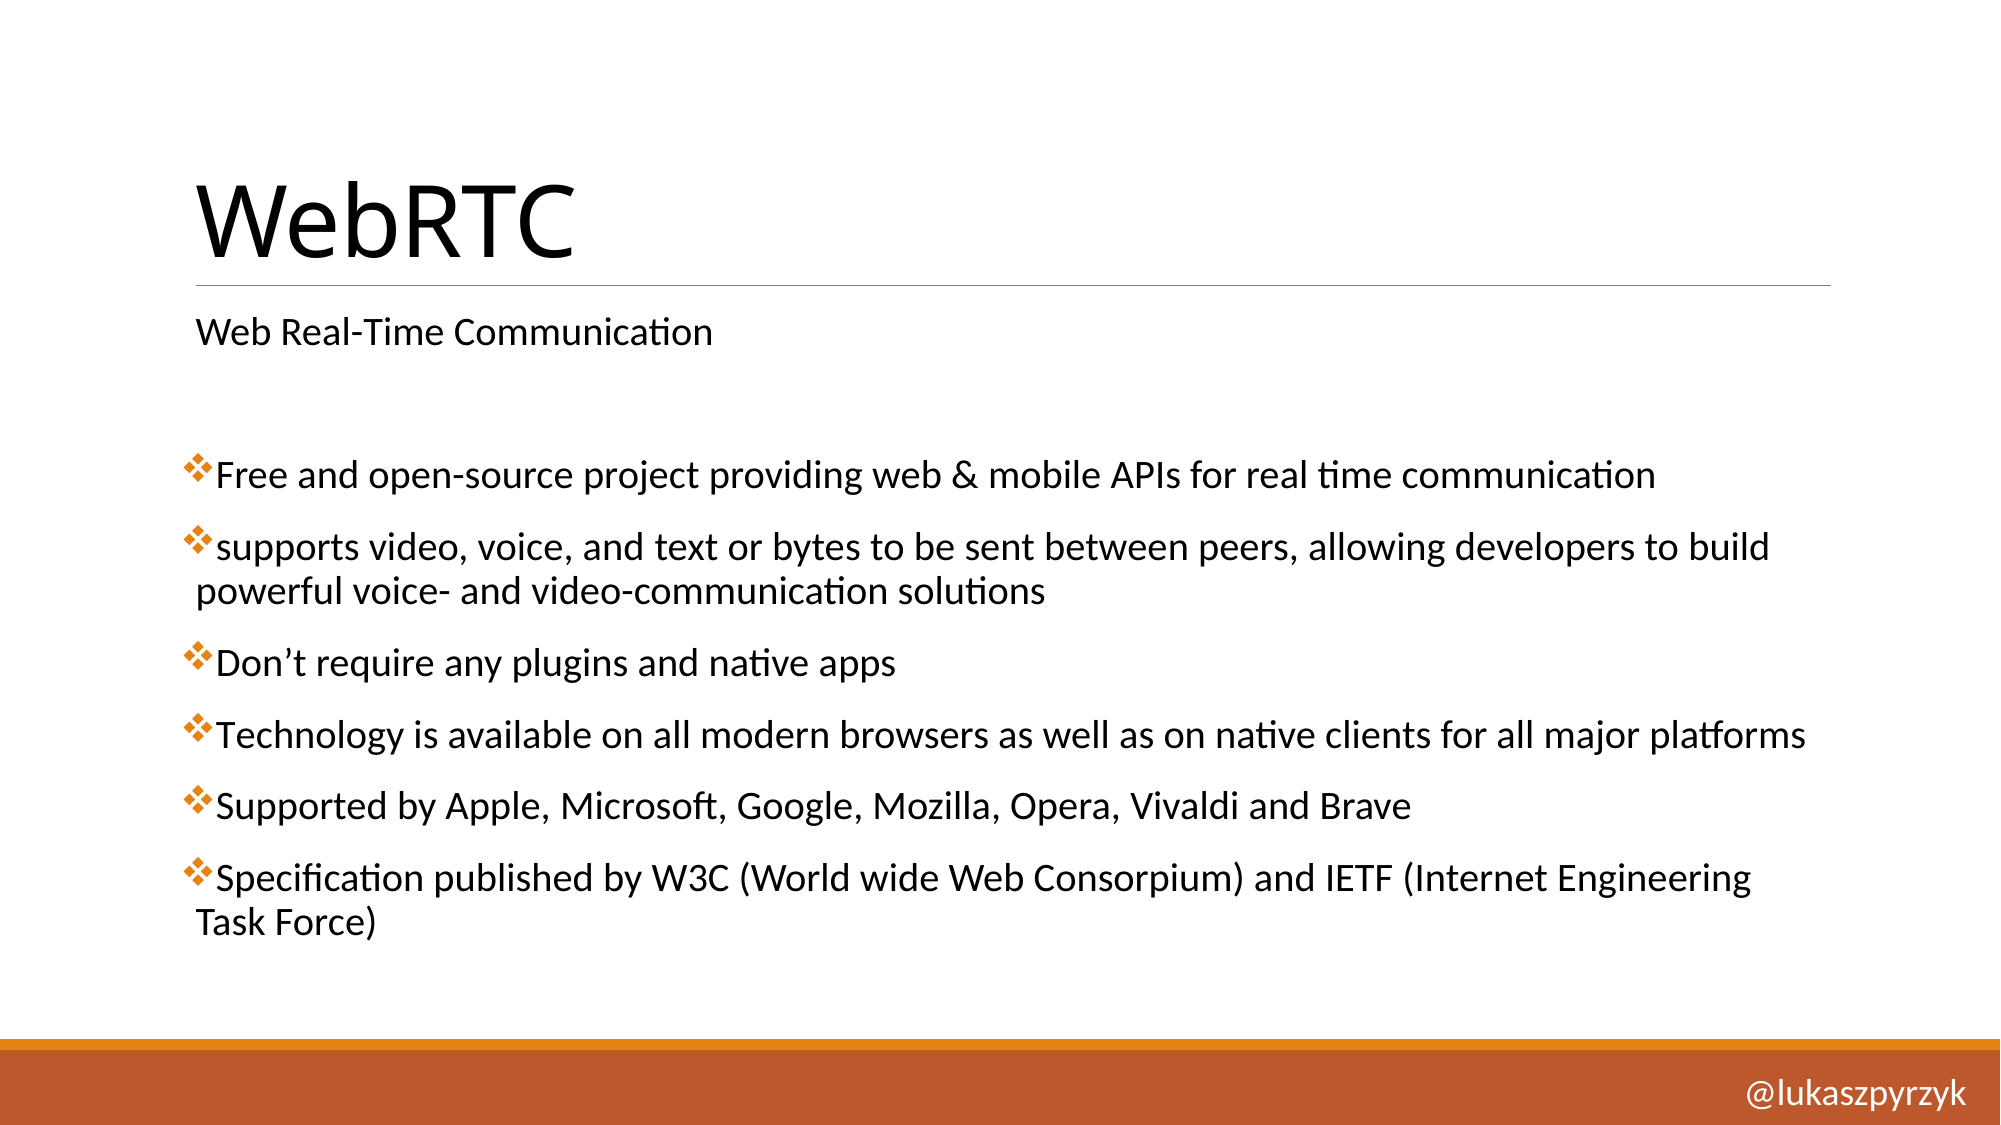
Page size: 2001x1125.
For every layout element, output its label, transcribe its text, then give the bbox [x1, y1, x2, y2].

text_box @lukaszpyrzyk [1728, 1060, 1982, 1121]
title WebRTC [180, 47, 1830, 285]
list Web Real-Time Communication Free and open-source project providing web & mobile APIs for real time communication supports video, voice, and text or bytes to be sent between peers, allowing developers to build powerful voice- and video-communication solutions Don’t require any plugins and native apps Technology is available on all modern browsers as well as on native clients for all major platforms Supported by Apple, Microsoft, Google, Mozilla, Opera, Vivaldi and Brave Specification published by W3C (World wide Web Consorpium) and IETF (Internet Engineering Task Force) [180, 302, 1830, 963]
